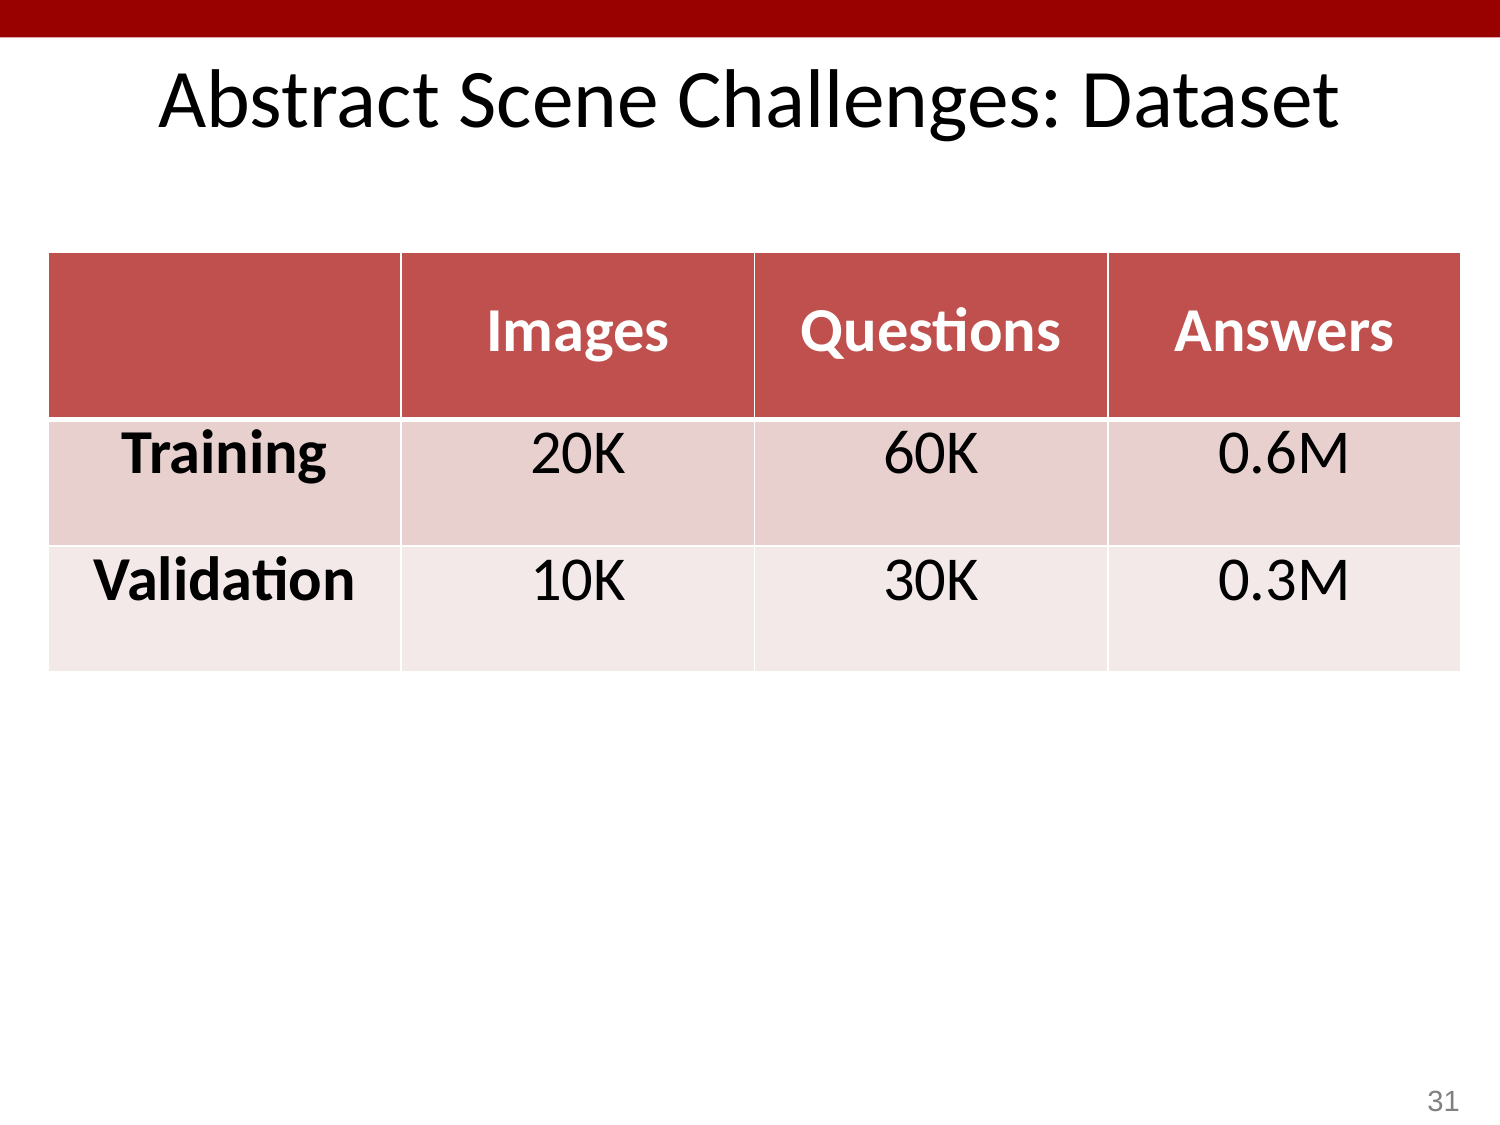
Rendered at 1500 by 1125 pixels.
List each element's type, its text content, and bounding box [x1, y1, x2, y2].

table_header Images [402, 253, 754, 417]
table_cell 0.3M [1109, 547, 1460, 671]
table_cell 30K [755, 547, 1107, 671]
table_cell 0.6M [1109, 422, 1460, 545]
table_header Questions [755, 253, 1107, 417]
table_cell 10K [402, 547, 754, 671]
table_cell 20K [402, 422, 754, 545]
table_cell Validation [49, 547, 400, 671]
table_cell Training [49, 422, 400, 545]
table_cell 60K [755, 422, 1107, 545]
title Abstract Scene Challenges: Dataset [112, 37, 1388, 151]
table_header Answers [1109, 253, 1460, 417]
slide_number 31 [1162, 1049, 1476, 1125]
table_header [49, 253, 400, 417]
